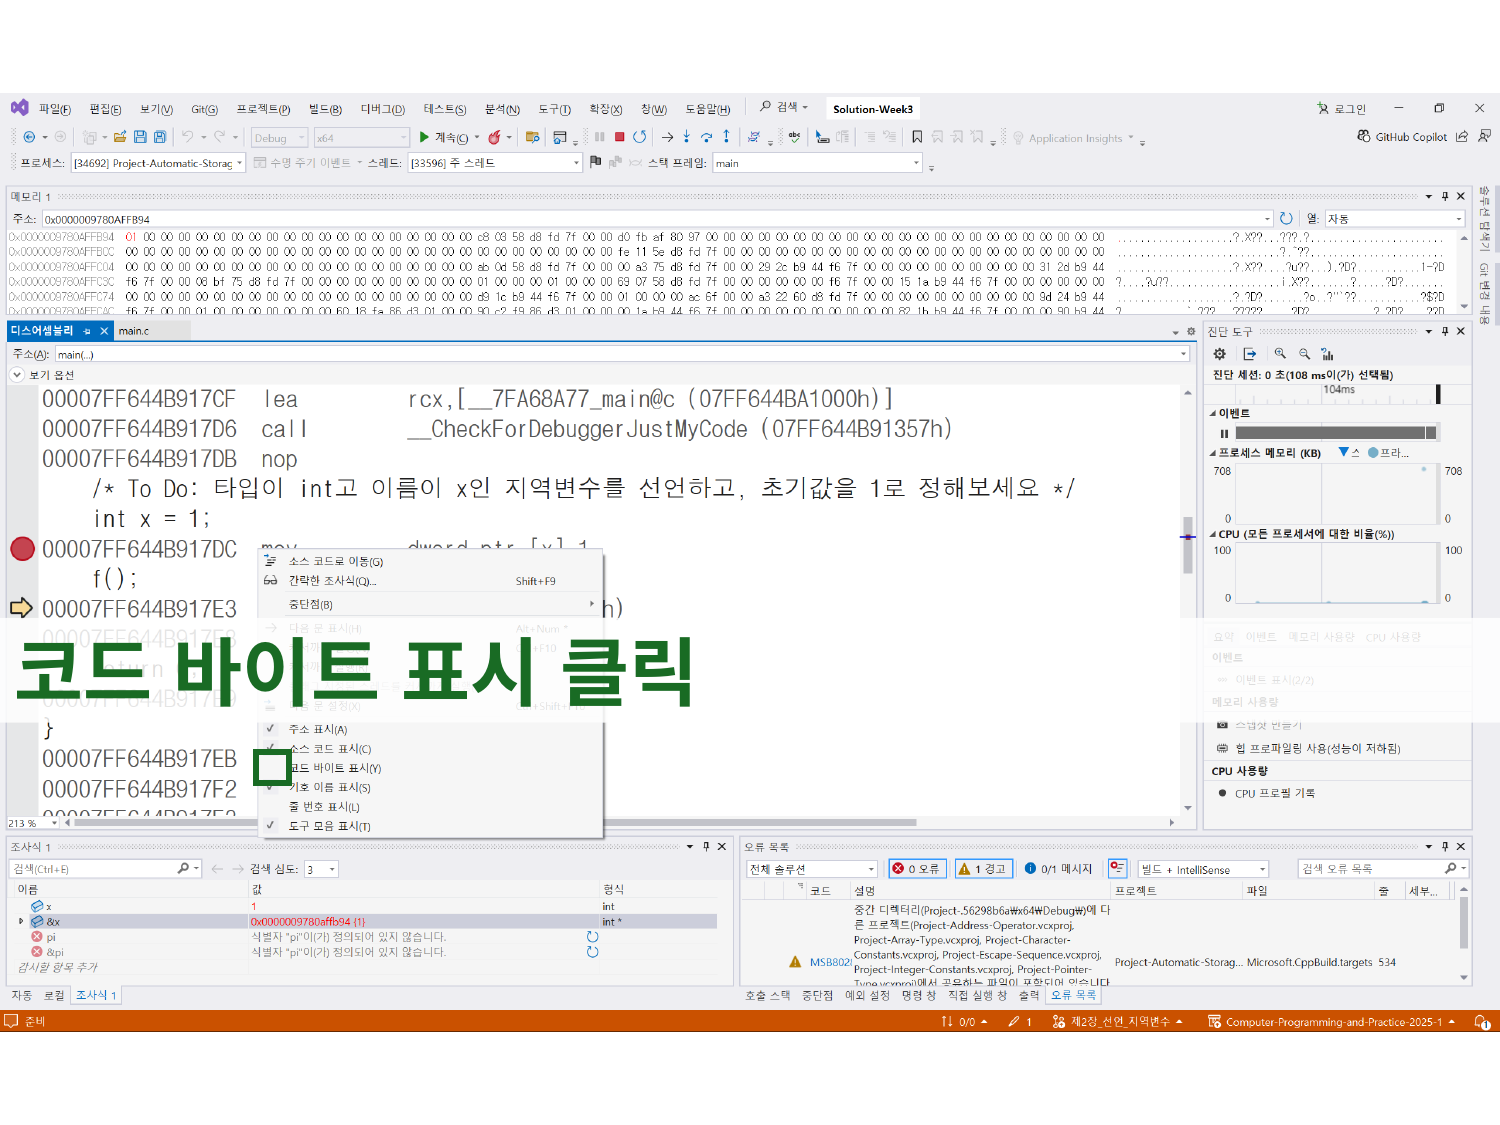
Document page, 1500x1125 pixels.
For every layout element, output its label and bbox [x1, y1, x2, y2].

picture [0, 93, 1500, 1032]
